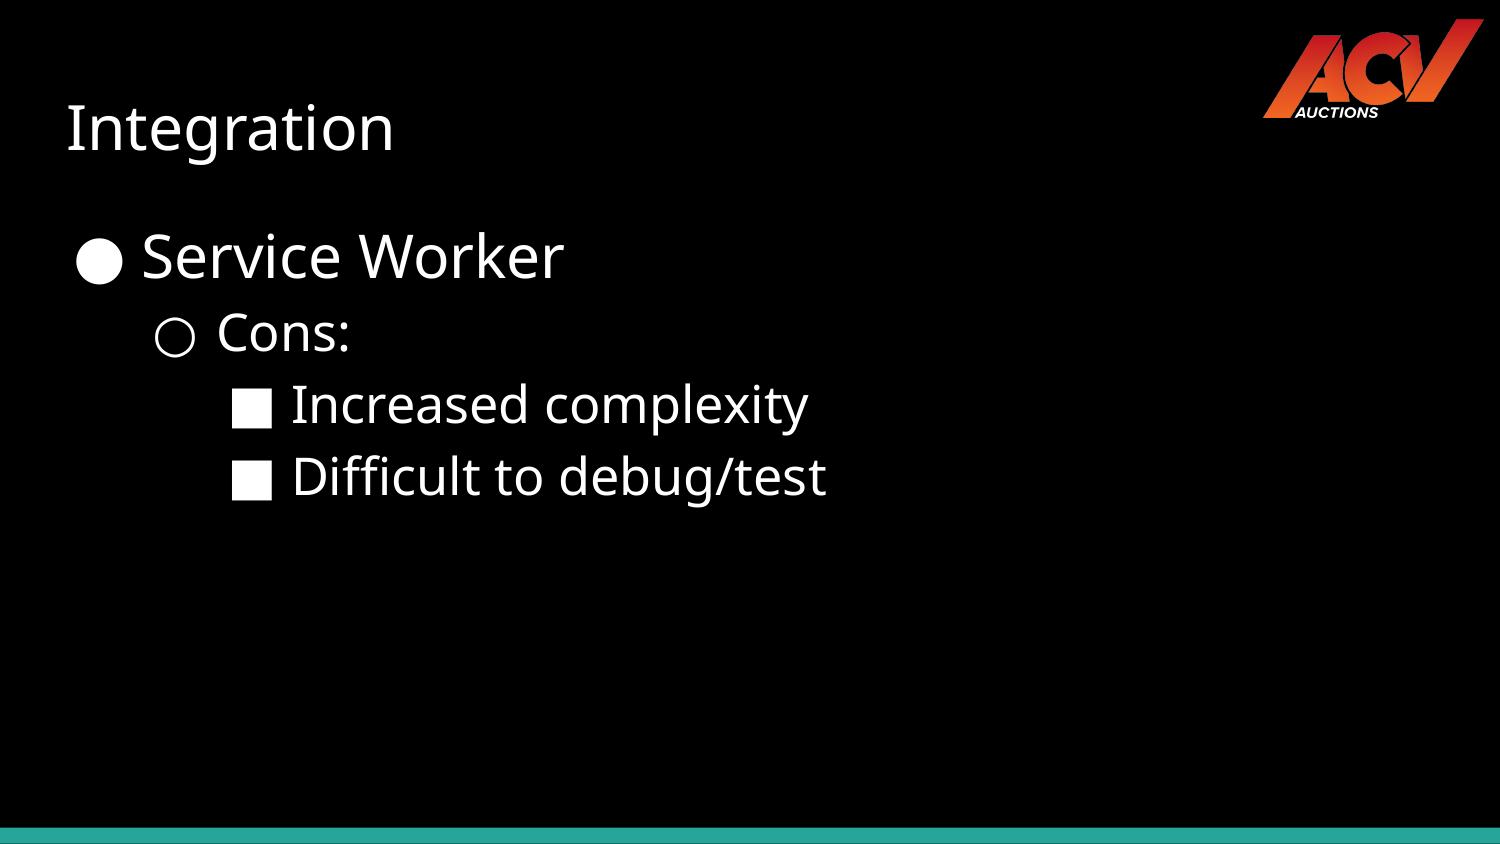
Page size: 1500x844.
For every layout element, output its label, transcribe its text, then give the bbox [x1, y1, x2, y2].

list Service Worker Cons: Increased complexity Difficult to debug/test [51, 192, 1212, 815]
title Integration [51, 72, 1449, 174]
picture [1261, 19, 1485, 118]
